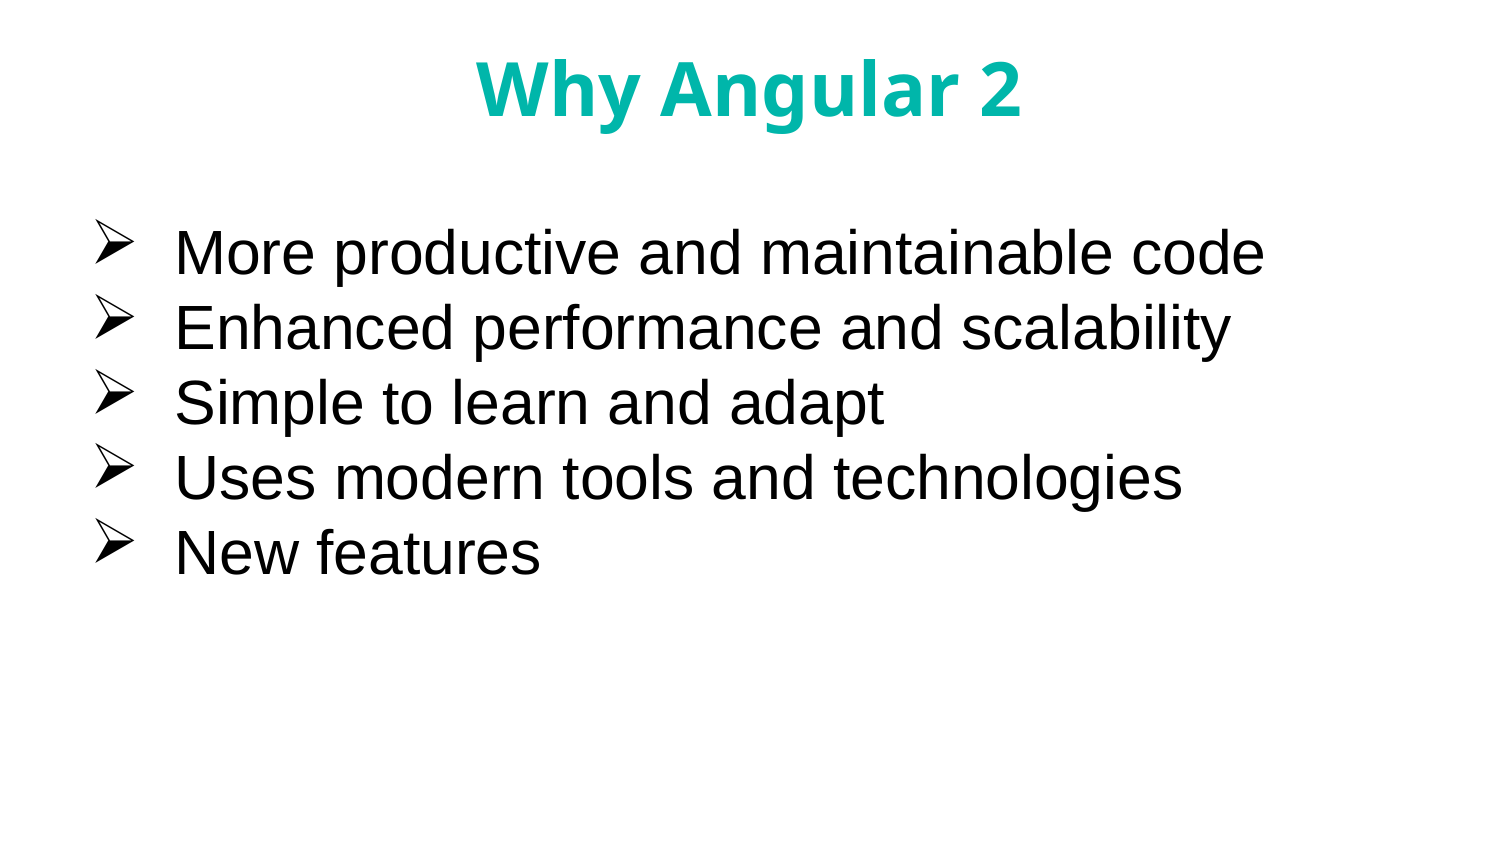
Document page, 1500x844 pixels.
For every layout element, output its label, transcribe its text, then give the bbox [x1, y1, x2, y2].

list More productive and maintainable code Enhanced performance and scalability Simple to learn and adapt Uses modern tools and technologies New features [75, 196, 1425, 808]
title Why Angular 2 [75, 5, 1425, 147]
